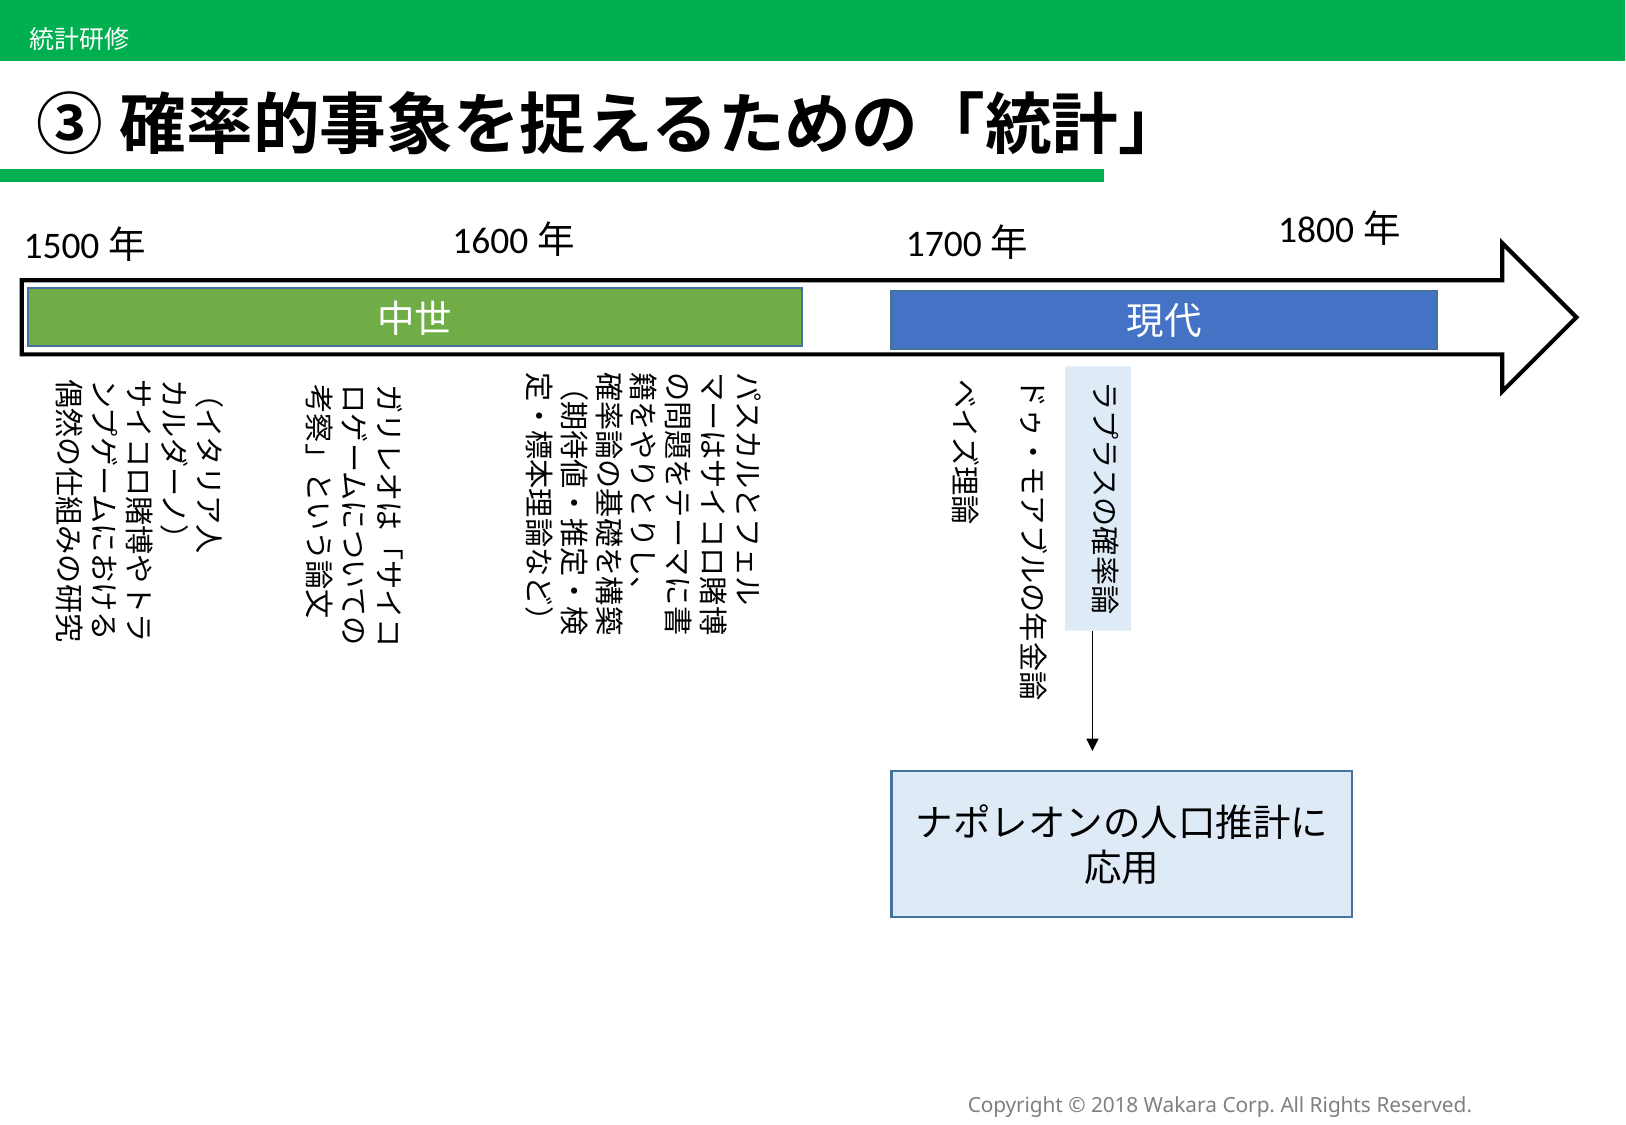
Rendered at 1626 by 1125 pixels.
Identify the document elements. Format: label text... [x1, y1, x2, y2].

text_box [20, 240, 1578, 395]
text_box ベイズ理論 [925, 364, 992, 658]
text_box パスカルとフェルマーはサイコロ賭博の問題をテーマに書籍をやりとりし、 確率論の基礎を構築 （期待値・推定・検定・標本理論など） [496, 357, 775, 651]
text_box 現代 [890, 290, 1438, 350]
text_box ラプラスの確率論 [1065, 366, 1131, 631]
text_box （イタリア人 カルダーノ） サイコロ賭博やトランプゲームにおける偶然の仕組みの研究 [28, 364, 236, 658]
text_box ガリレオは「サイコロゲームについての考察」という論文 [278, 370, 415, 664]
title ③確率的事象を捉えるための「統計」 [21, 59, 1577, 171]
text_box 中世 [27, 287, 803, 347]
text_box 1800年 [1194, 197, 1438, 258]
text_box ドゥ・モアブルの年金論 [993, 364, 1060, 752]
text_box ナポレオンの人口推計に応用 [890, 770, 1353, 918]
text_box 1700年 [821, 211, 1066, 271]
text_box 1500年 [0, 213, 184, 273]
text_box 1600年 [368, 208, 613, 269]
